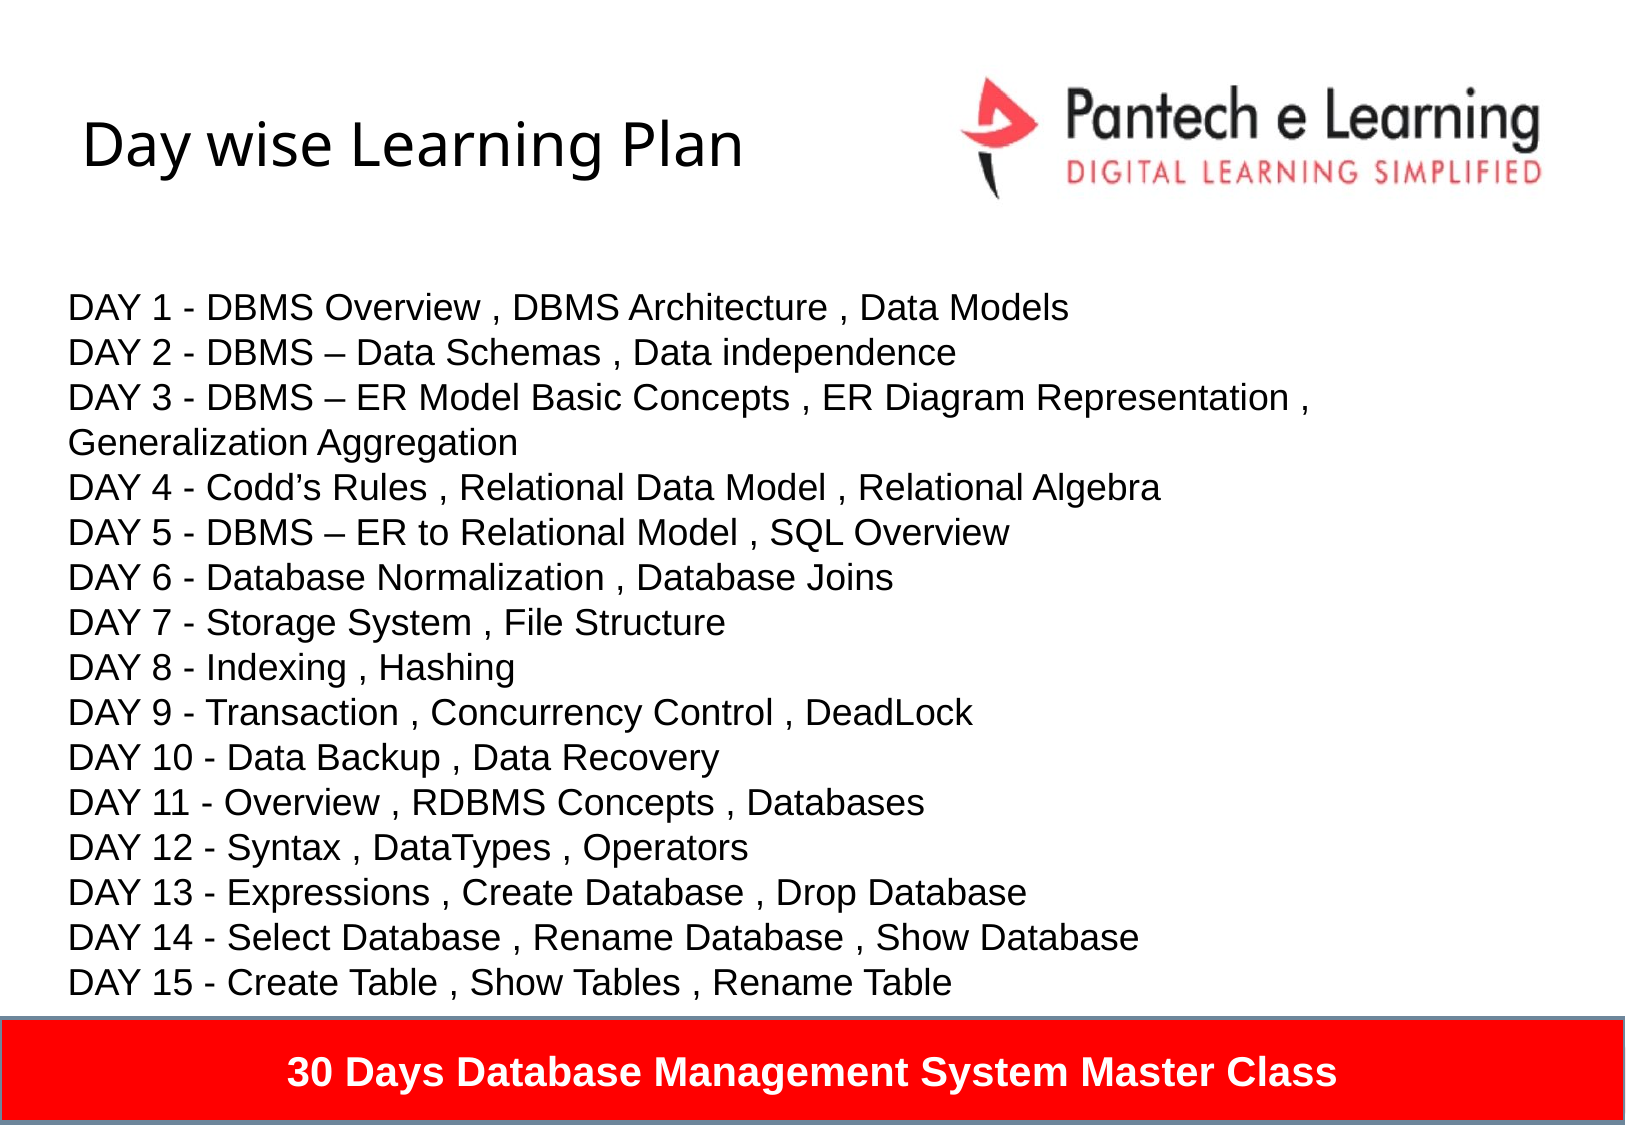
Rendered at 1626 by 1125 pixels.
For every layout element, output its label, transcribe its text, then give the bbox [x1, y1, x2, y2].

text_box 30 Days Database Management System Master Class [0, 1016, 1625, 1124]
title Day wise Learning Plan [81, 90, 1546, 195]
picture [0, 0, 1626, 1125]
text_box DAY 1 - DBMS Overview , DBMS Architecture , Data Models DAY 2 - DBMS – Data Schemas , Data independence DAY 3 - DBMS – ER Model Basic Concepts , ER Diagram Representation , Generalization Aggregation DAY 4 - Codd’s Rules , Relational Data Model , Relational Algebra DAY 5 - DBMS – ER to Relational Model , SQL Overview DAY 6 - Database Normalization , Database Joins DAY 7 - Storage System , File Structure DAY 8 - Indexing , Hashing DAY 9 - Transaction , Concurrency Control , DeadLock DAY 10 - Data Backup , Data Recovery DAY 11 - Overview , RDBMS Concepts , Databases DAY 12 - Syntax , DataTypes , Operators DAY 13 - Expressions , Create Database , Drop Database DAY 14 - Select Database , Rename Database , Show Database DAY 15 - Create Table , Show Tables , Rename Table [53, 275, 1518, 1011]
